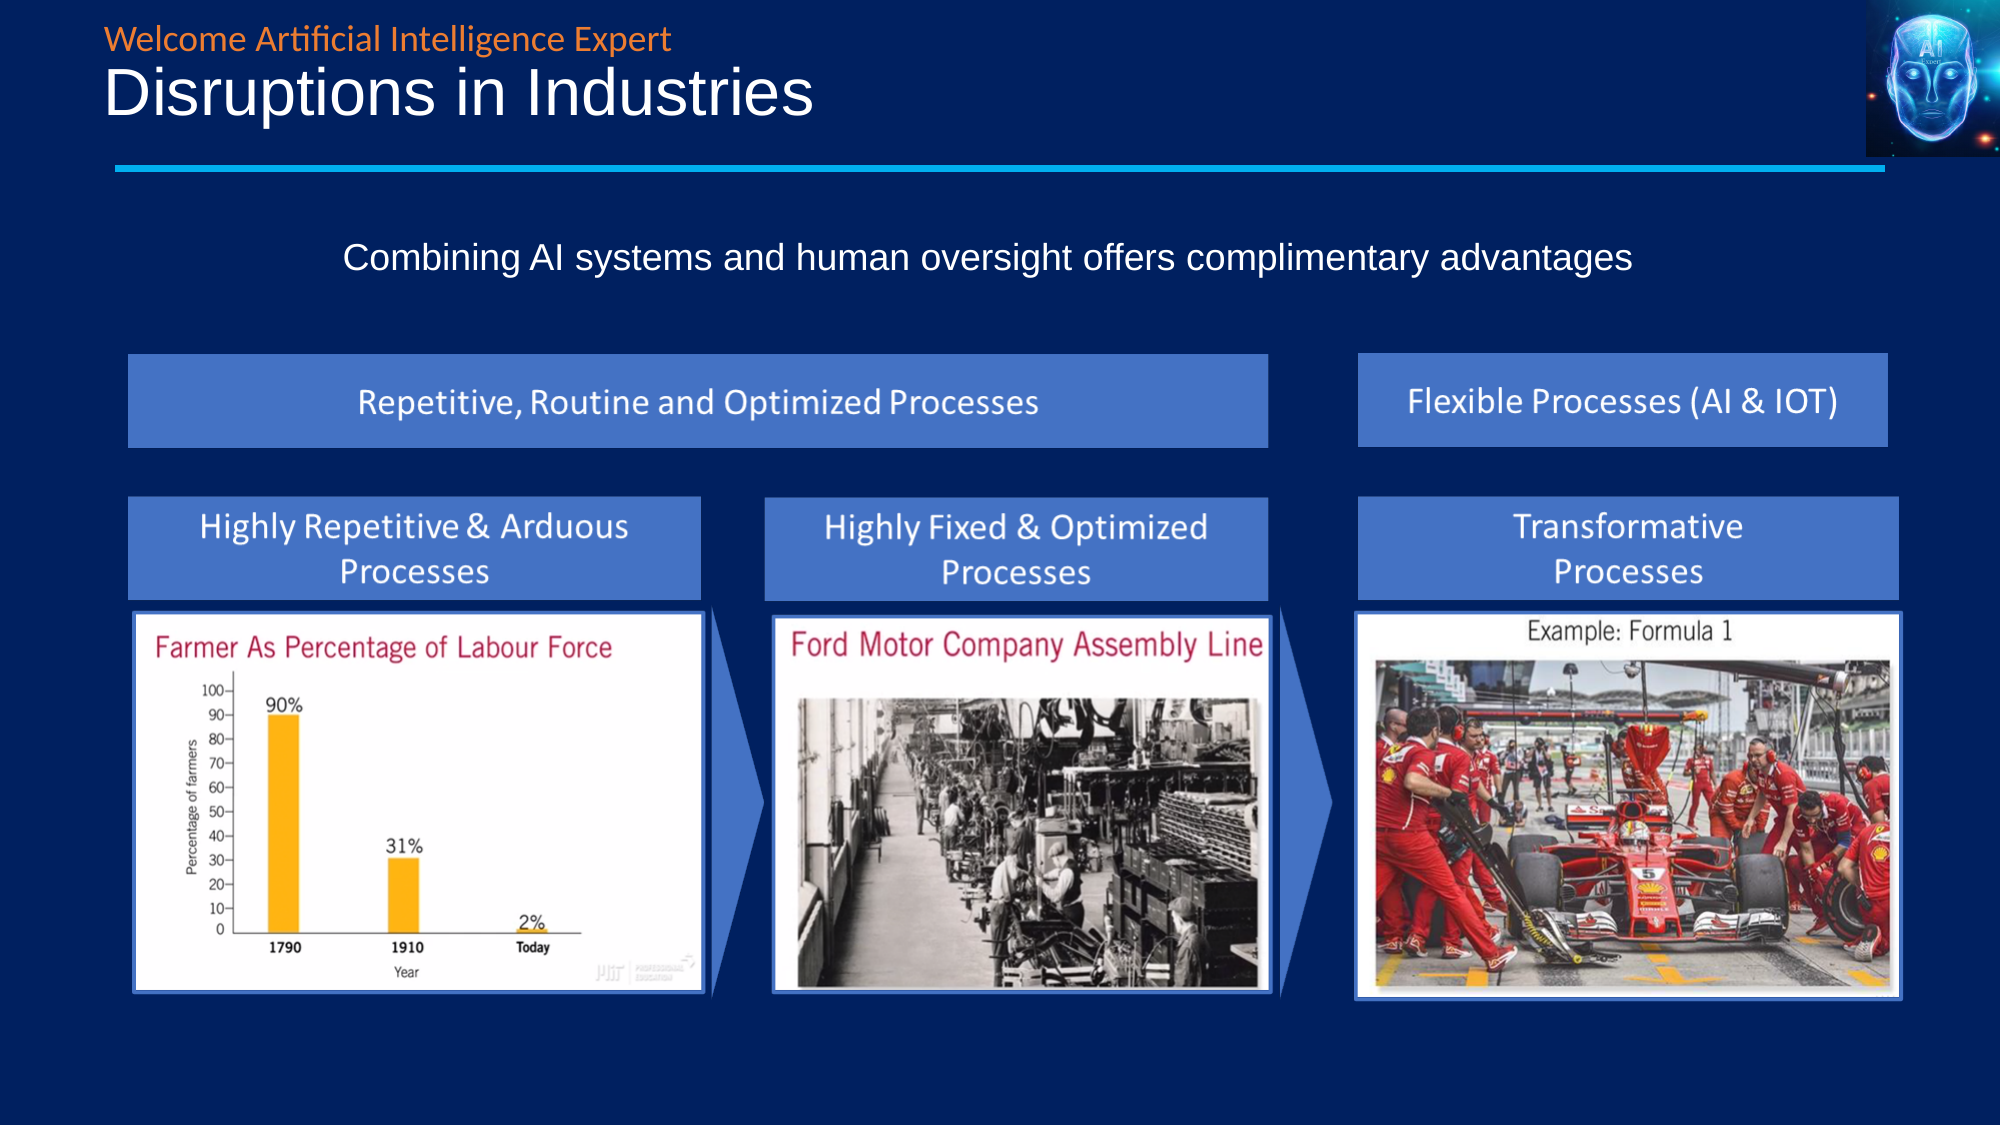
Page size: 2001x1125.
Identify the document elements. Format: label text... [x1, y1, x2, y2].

text_box Combining AI systems and human oversight offers complimentary advantages [128, 225, 1848, 286]
picture [1866, 0, 2000, 157]
title Disruptions in Industries [89, 34, 1866, 154]
text_box [115, 165, 1885, 172]
picture [128, 353, 1904, 1002]
text_box Welcome Artificial Intelligence Expert [89, 6, 708, 67]
